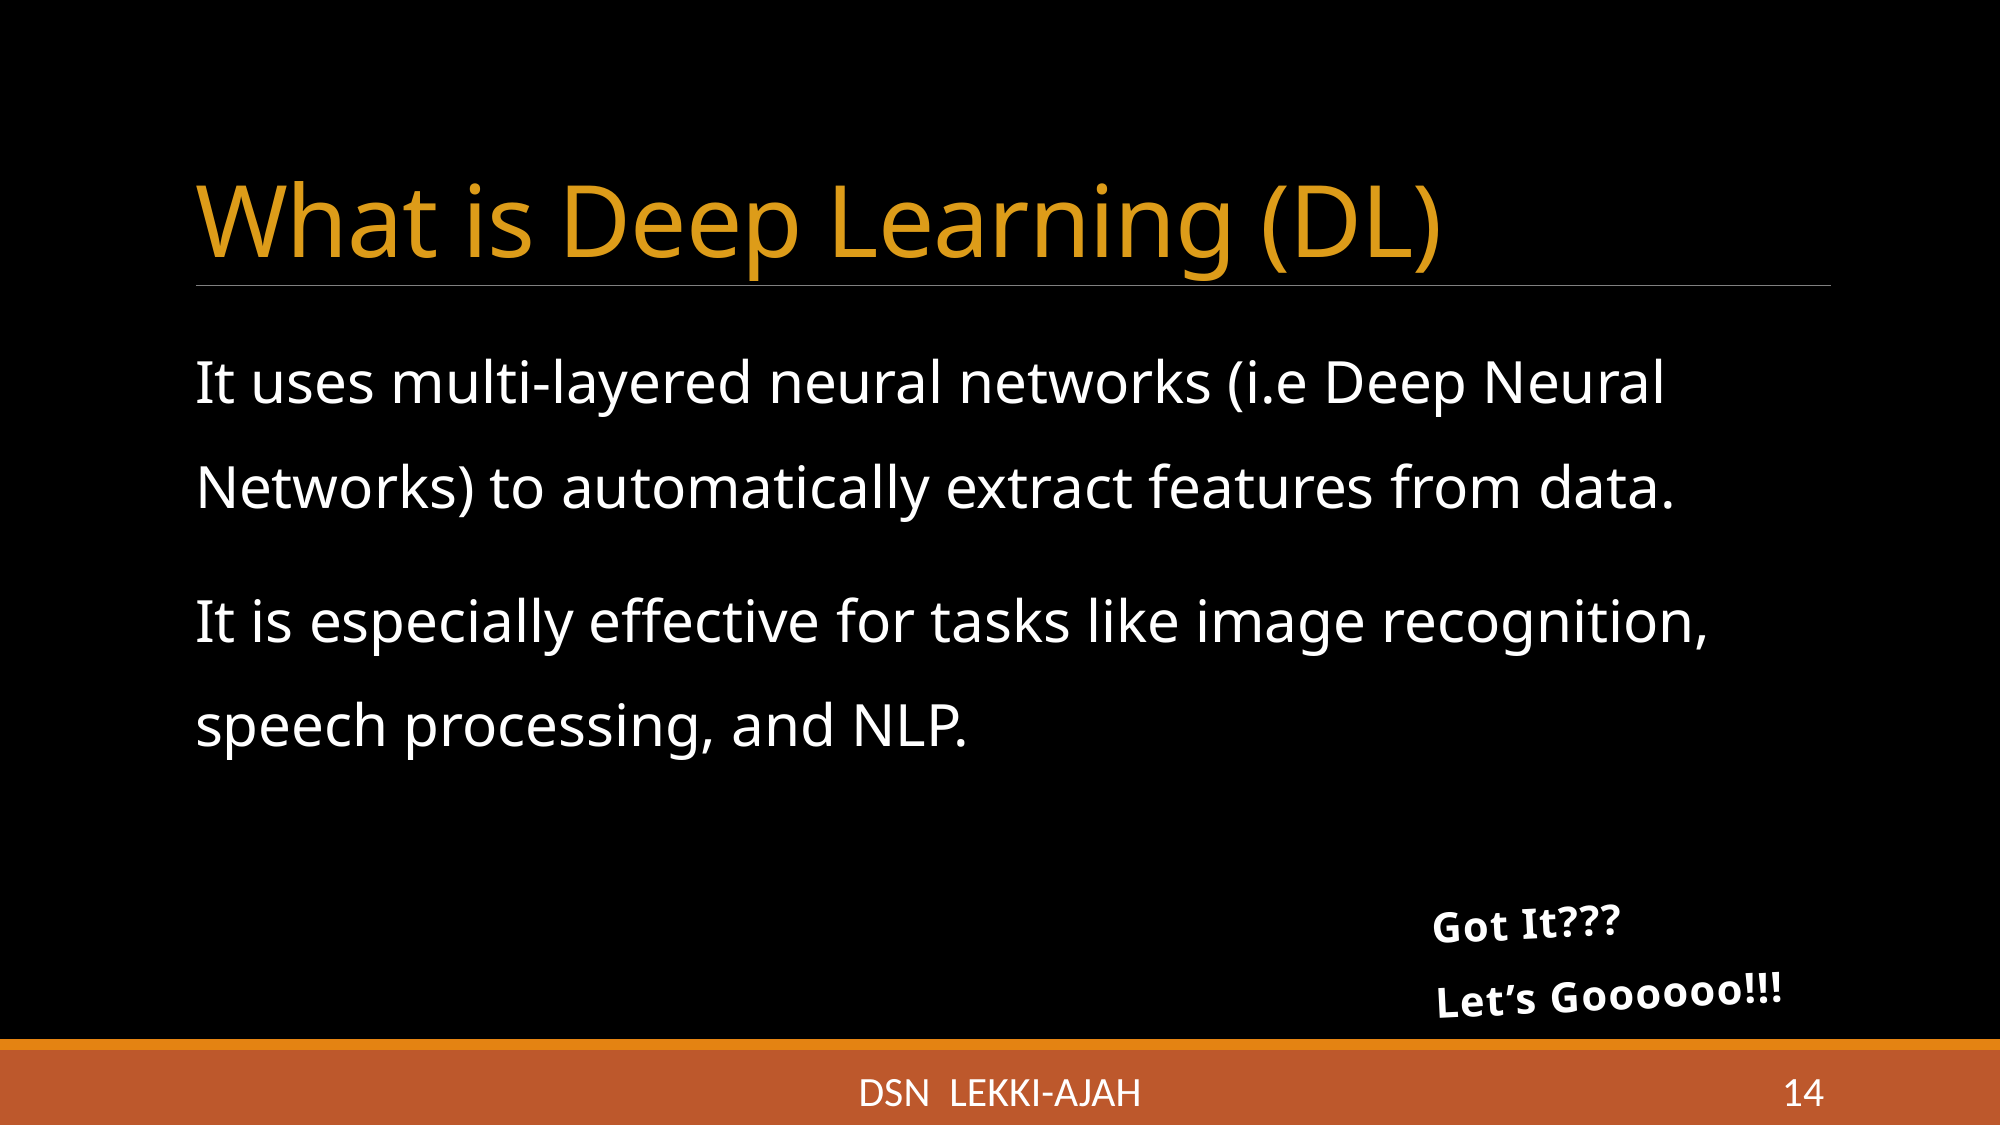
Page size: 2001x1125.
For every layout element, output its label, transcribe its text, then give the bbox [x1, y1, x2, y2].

list It uses multi-layered neural networks (i.e Deep Neural Networks) to automatically extract features from data. It is especially effective for tasks like image recognition, speech processing, and NLP. [180, 302, 1830, 795]
footer DSN LEKKI-AJAH [604, 1059, 1396, 1120]
text_box Got It??? Let’s Goooooo!!! [1413, 843, 1968, 1036]
title What is Deep Learning (DL) [180, 47, 1830, 285]
slide_number 14 [1624, 1059, 1840, 1120]
